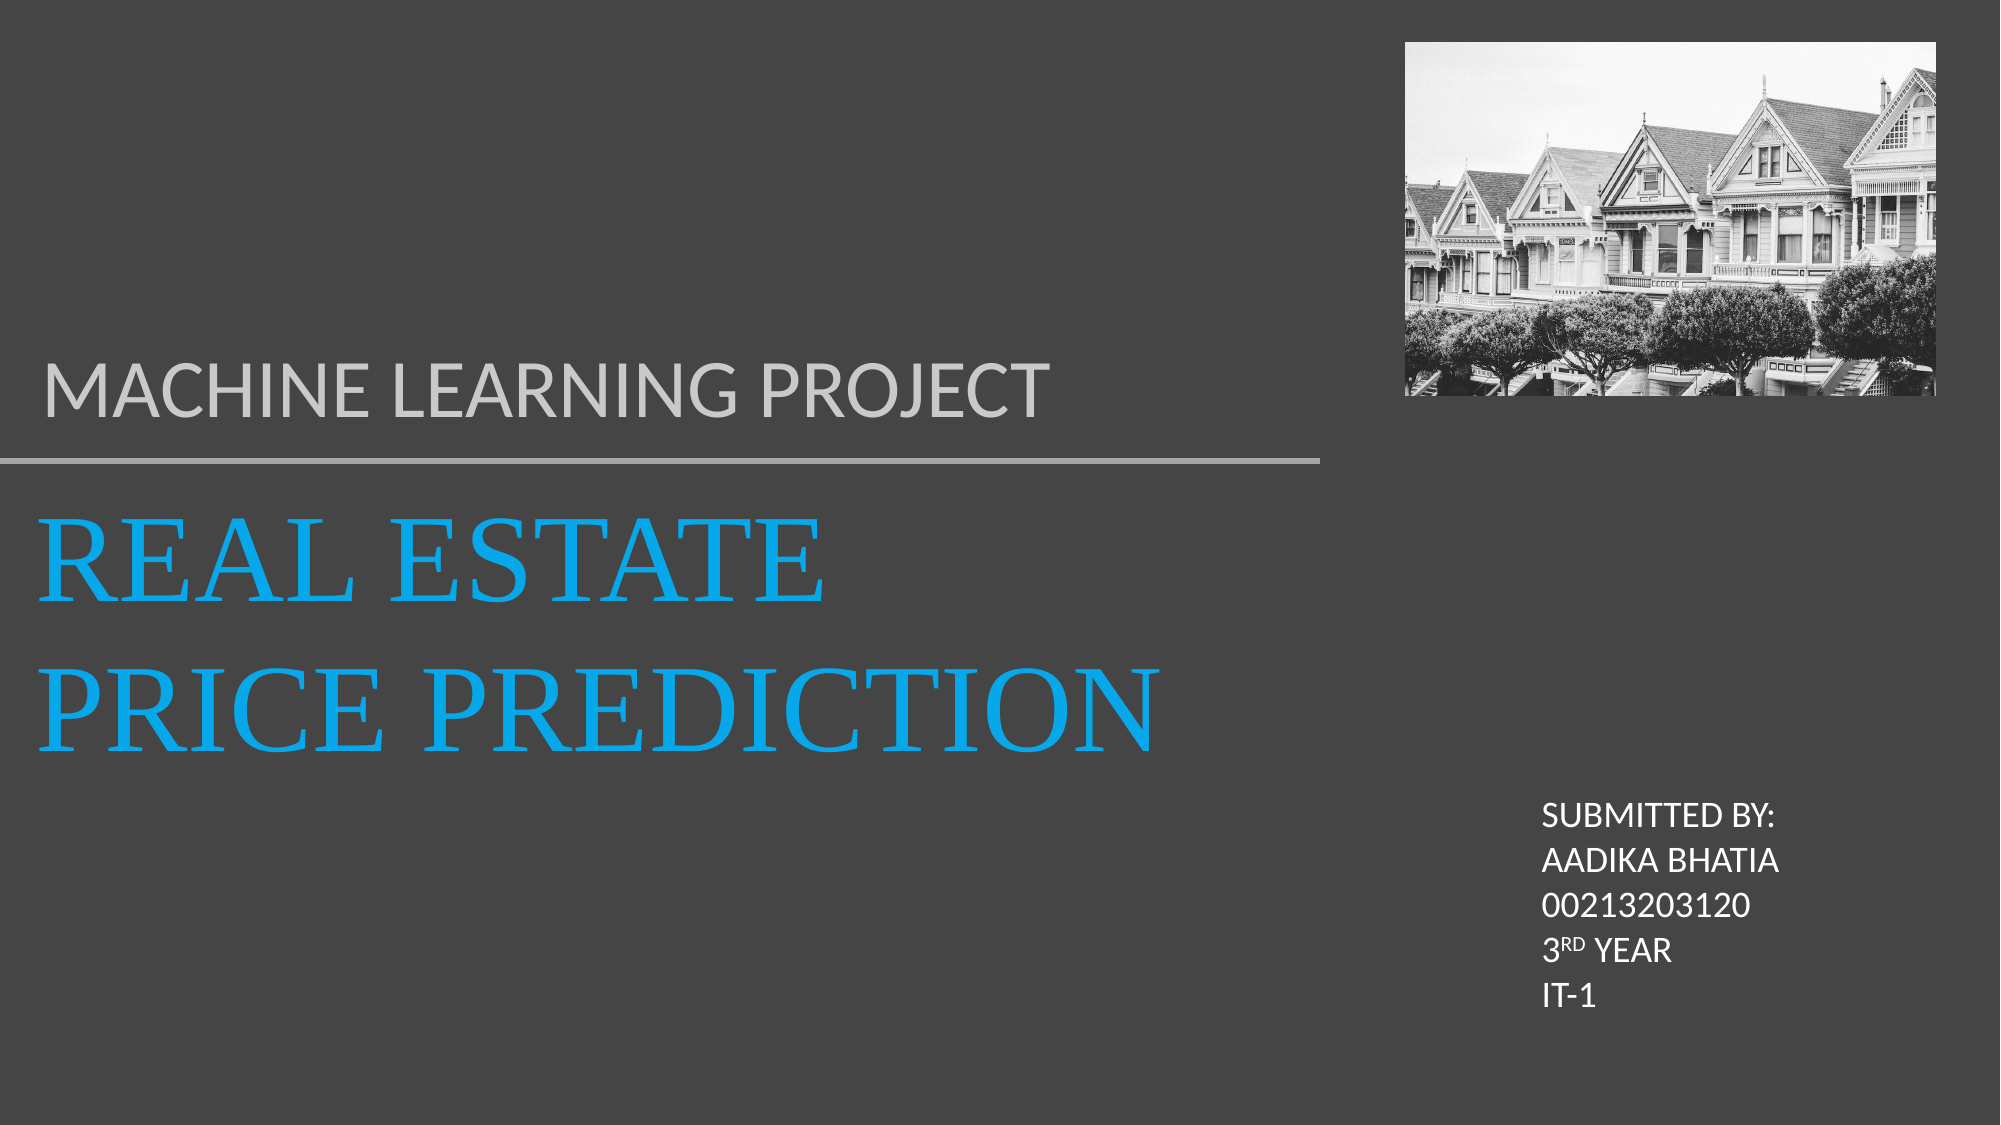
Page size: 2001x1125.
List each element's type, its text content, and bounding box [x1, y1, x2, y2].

text_box REAL ESTATE PRICE PREDICTION [20, 468, 1191, 784]
text_box SUBMITTED BY: AADIKA BHATIA 00213203120 3RD YEAR IT-1 [1526, 783, 1939, 1023]
picture [1405, 42, 1936, 396]
text_box MACHINE LEARNING PROJECT [26, 326, 1137, 442]
